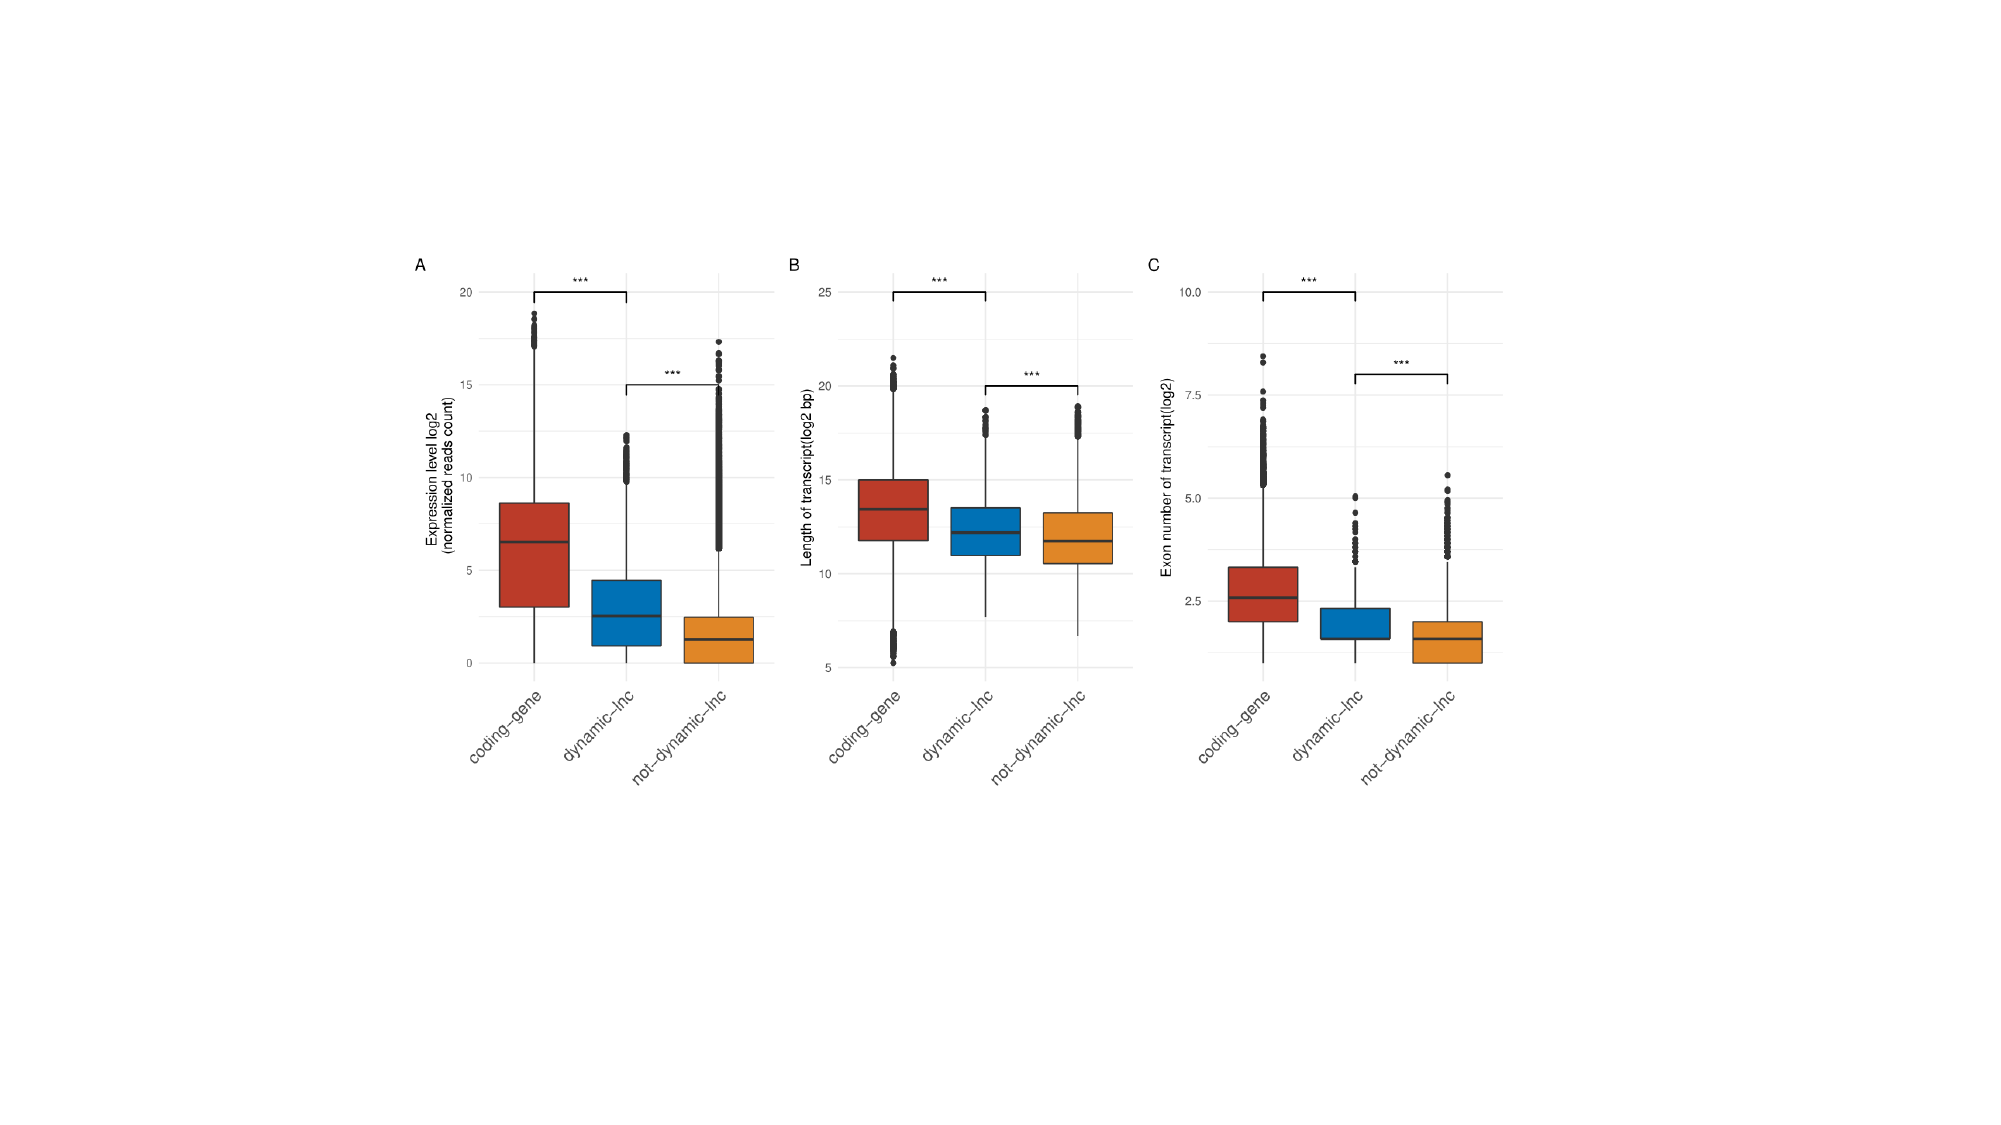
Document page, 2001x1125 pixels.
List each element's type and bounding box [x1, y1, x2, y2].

picture [405, 252, 1509, 799]
